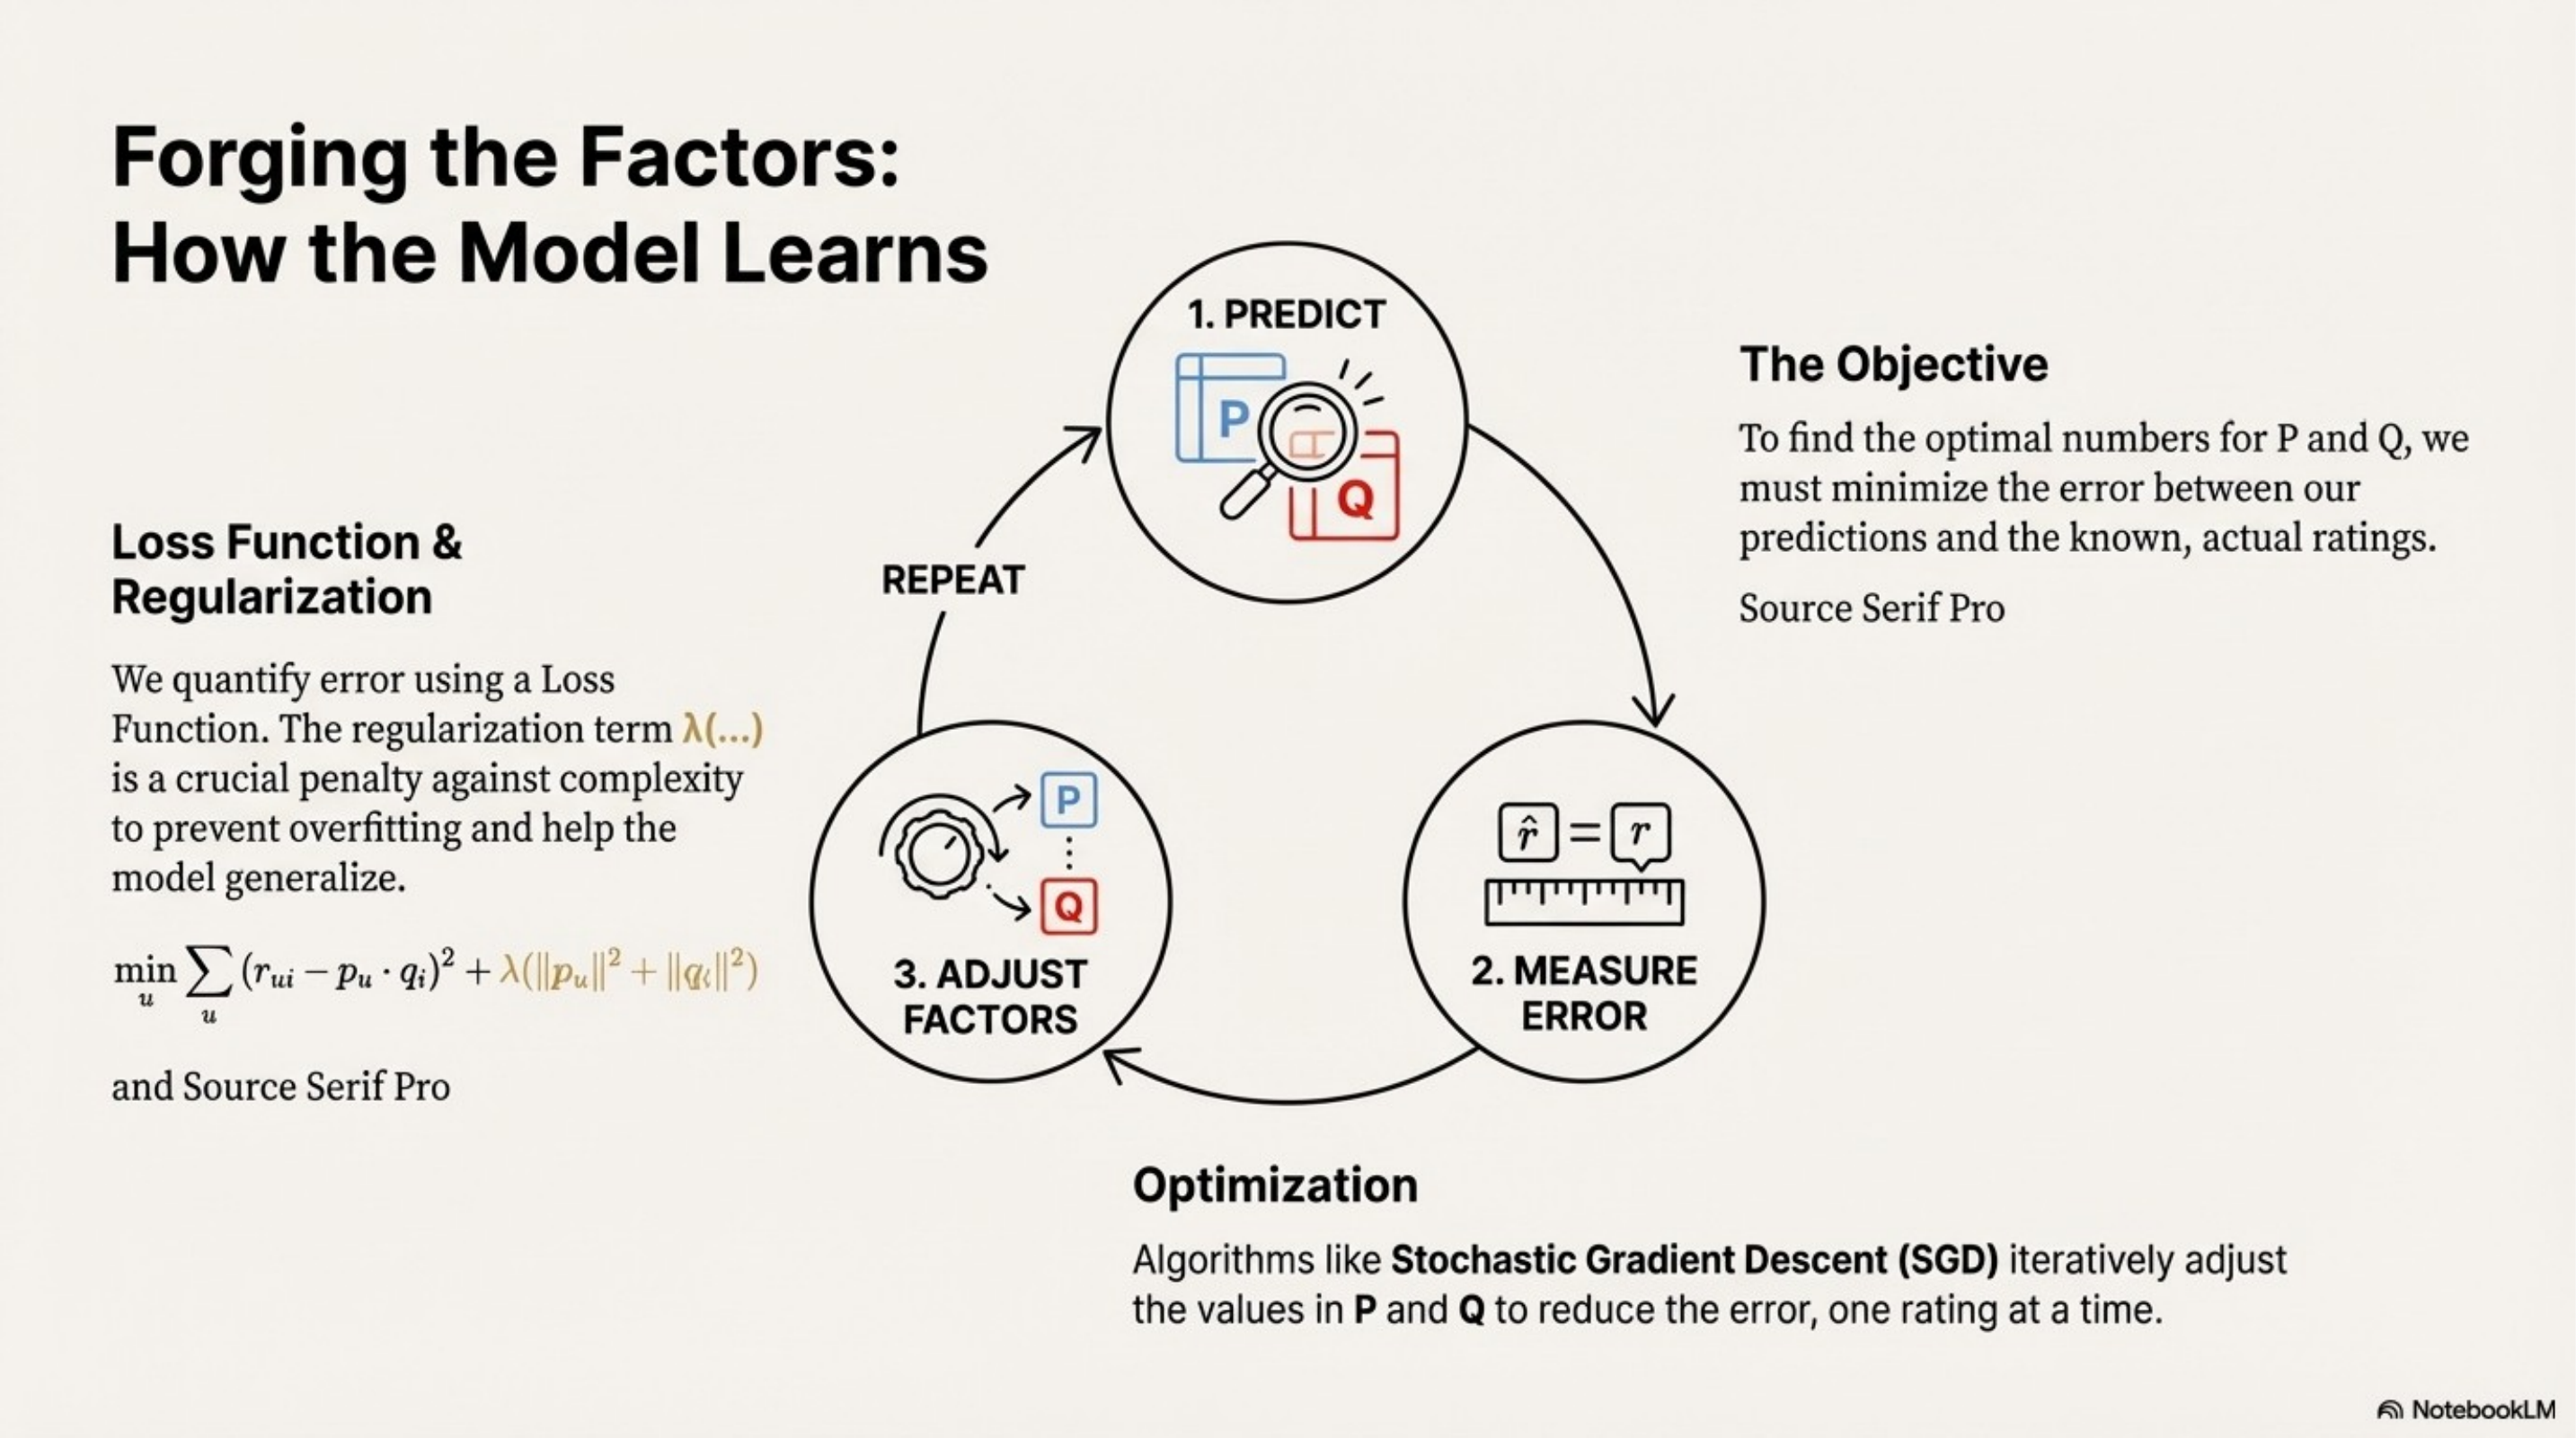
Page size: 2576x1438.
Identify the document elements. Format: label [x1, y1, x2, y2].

text_box [2367, 1398, 2546, 1420]
picture [0, 0, 2576, 1438]
